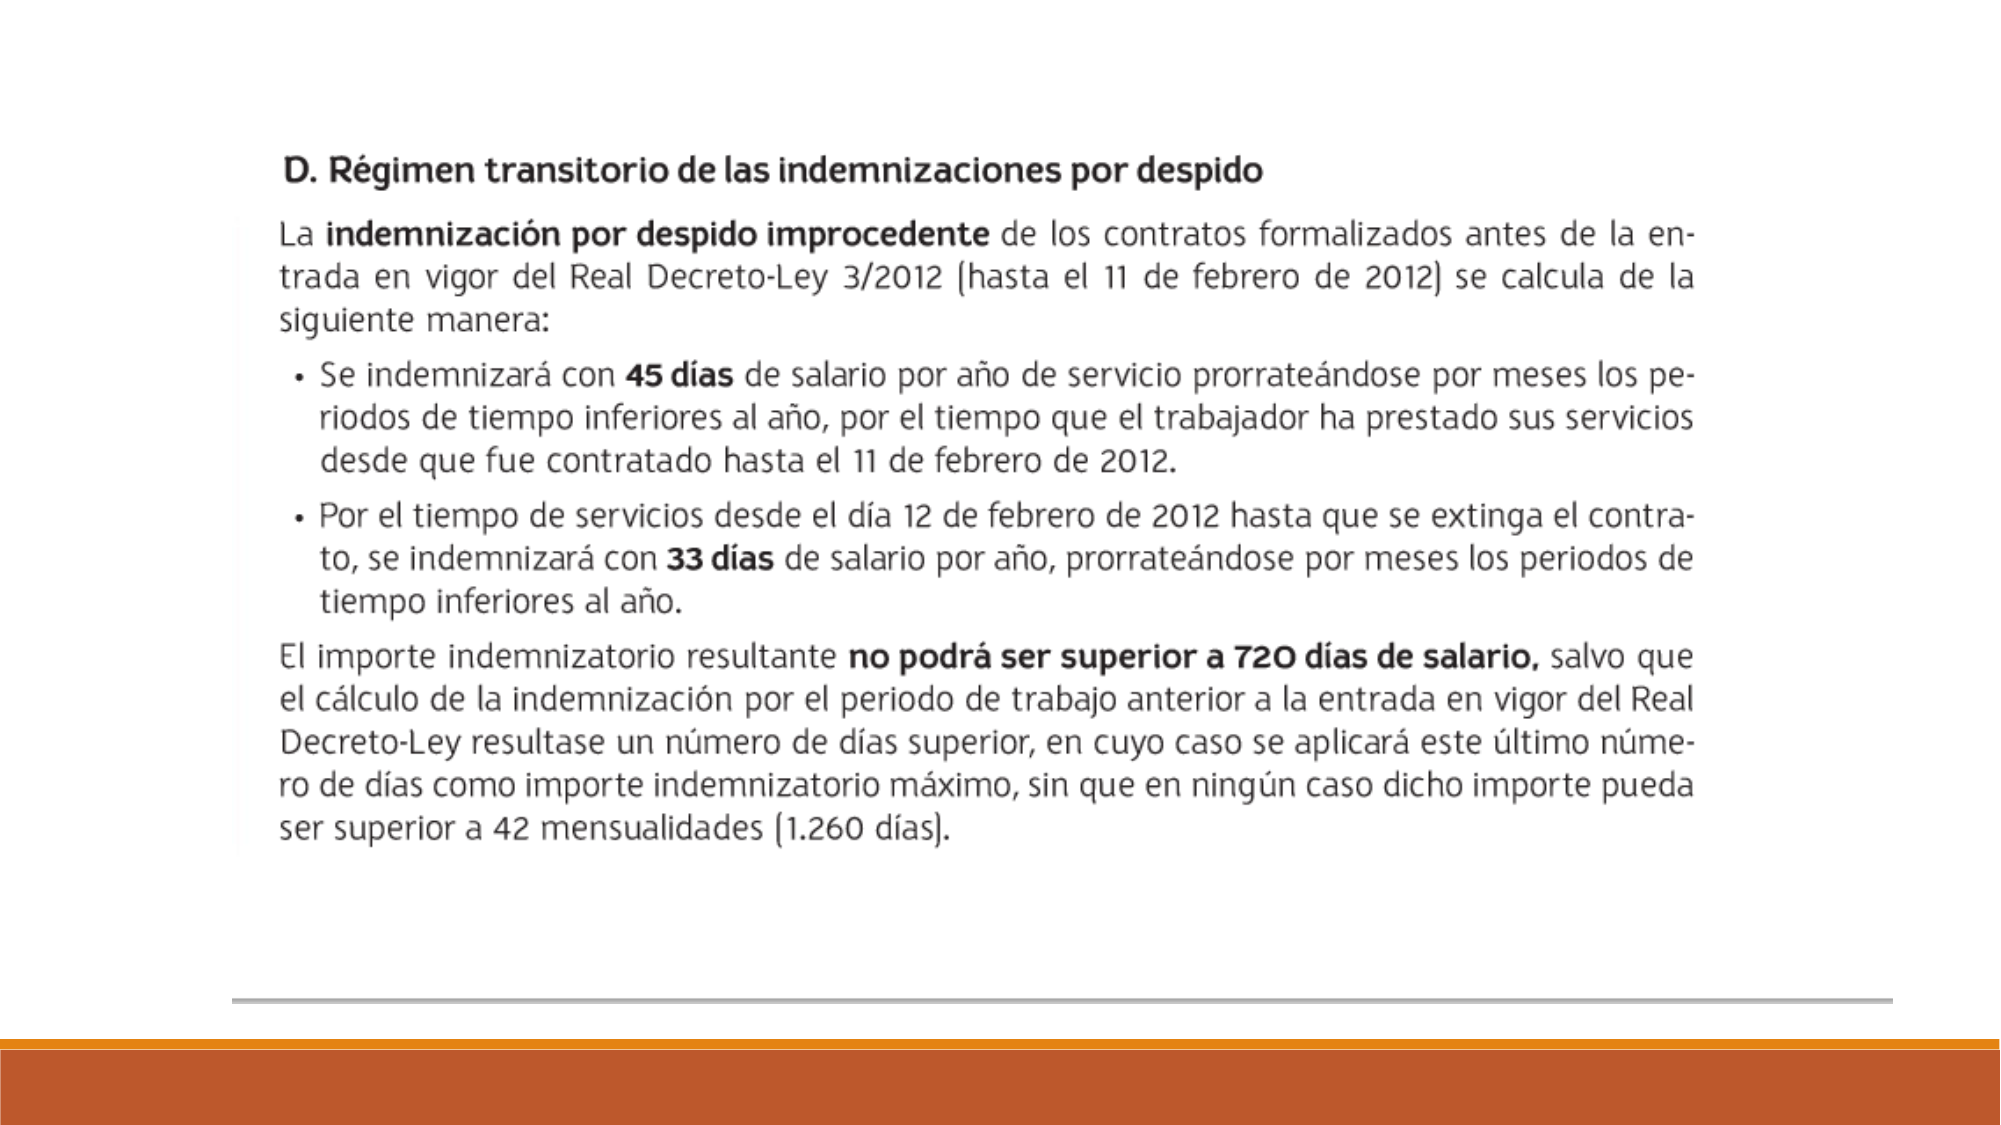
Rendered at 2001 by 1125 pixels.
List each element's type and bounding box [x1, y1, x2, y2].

picture [231, 73, 1894, 1004]
